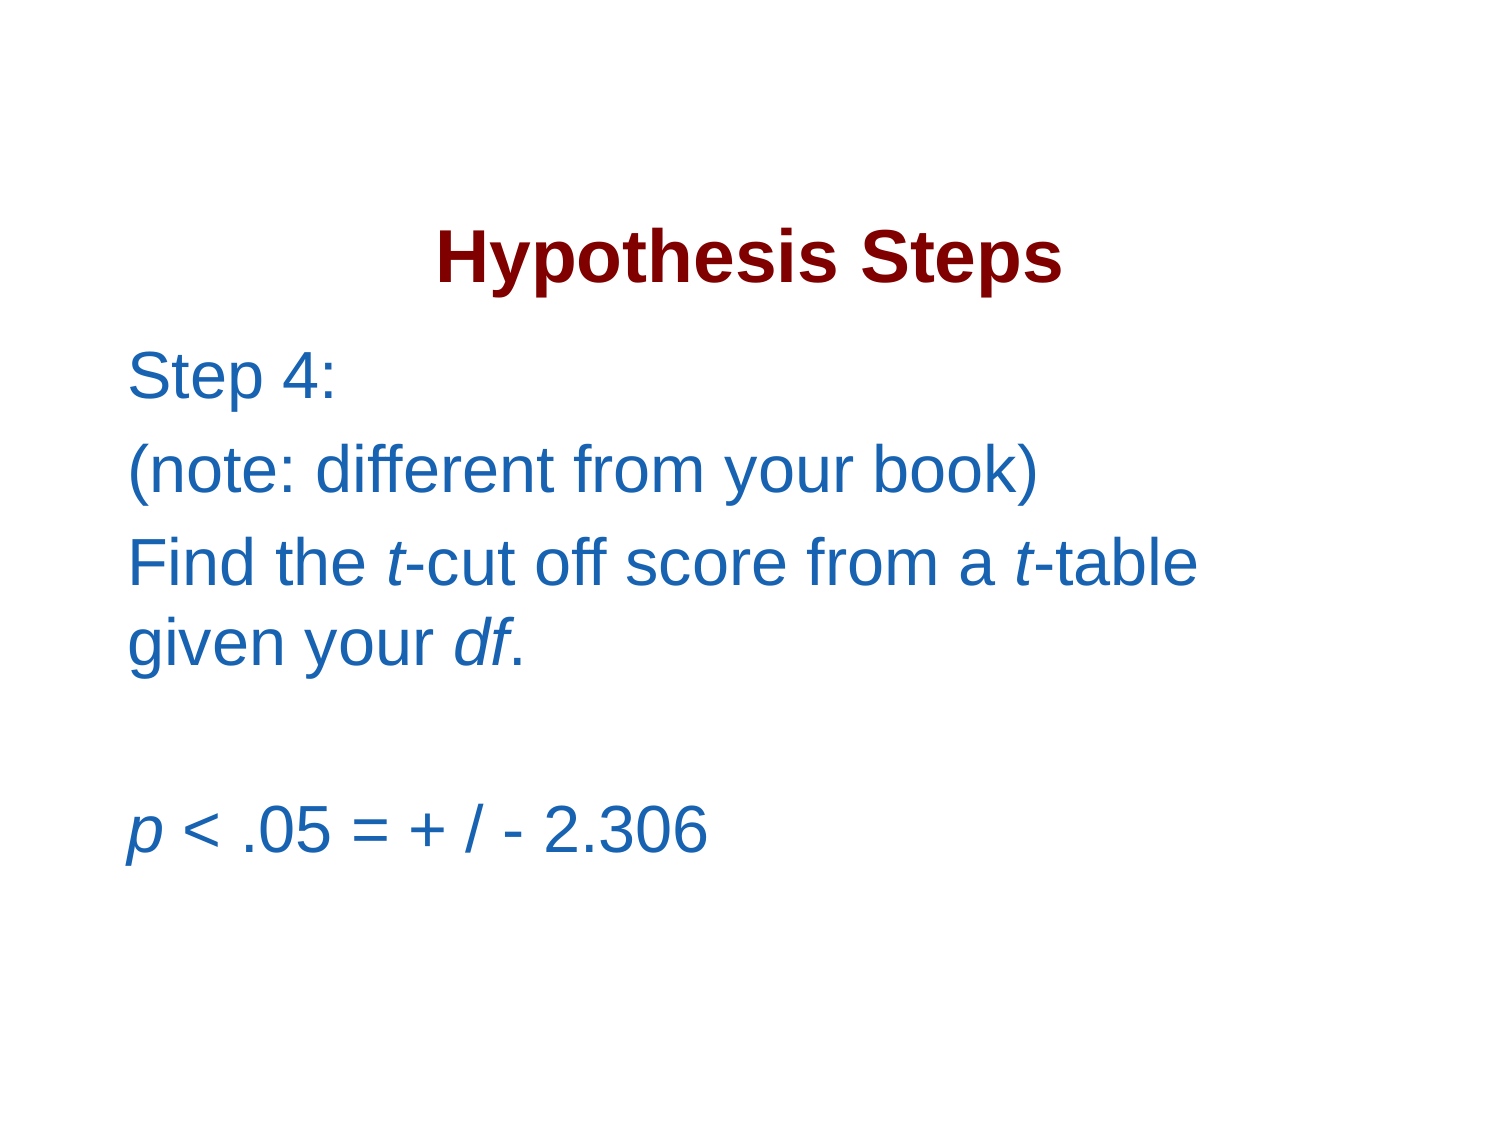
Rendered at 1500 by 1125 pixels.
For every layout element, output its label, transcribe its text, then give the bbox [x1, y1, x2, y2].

list Step 4: (note: different from your book) Find the t-cut off score from a t-table given your df. p < .05 = + / - 2.306 [112, 324, 1388, 1000]
title Hypothesis Steps [112, 200, 1388, 288]
